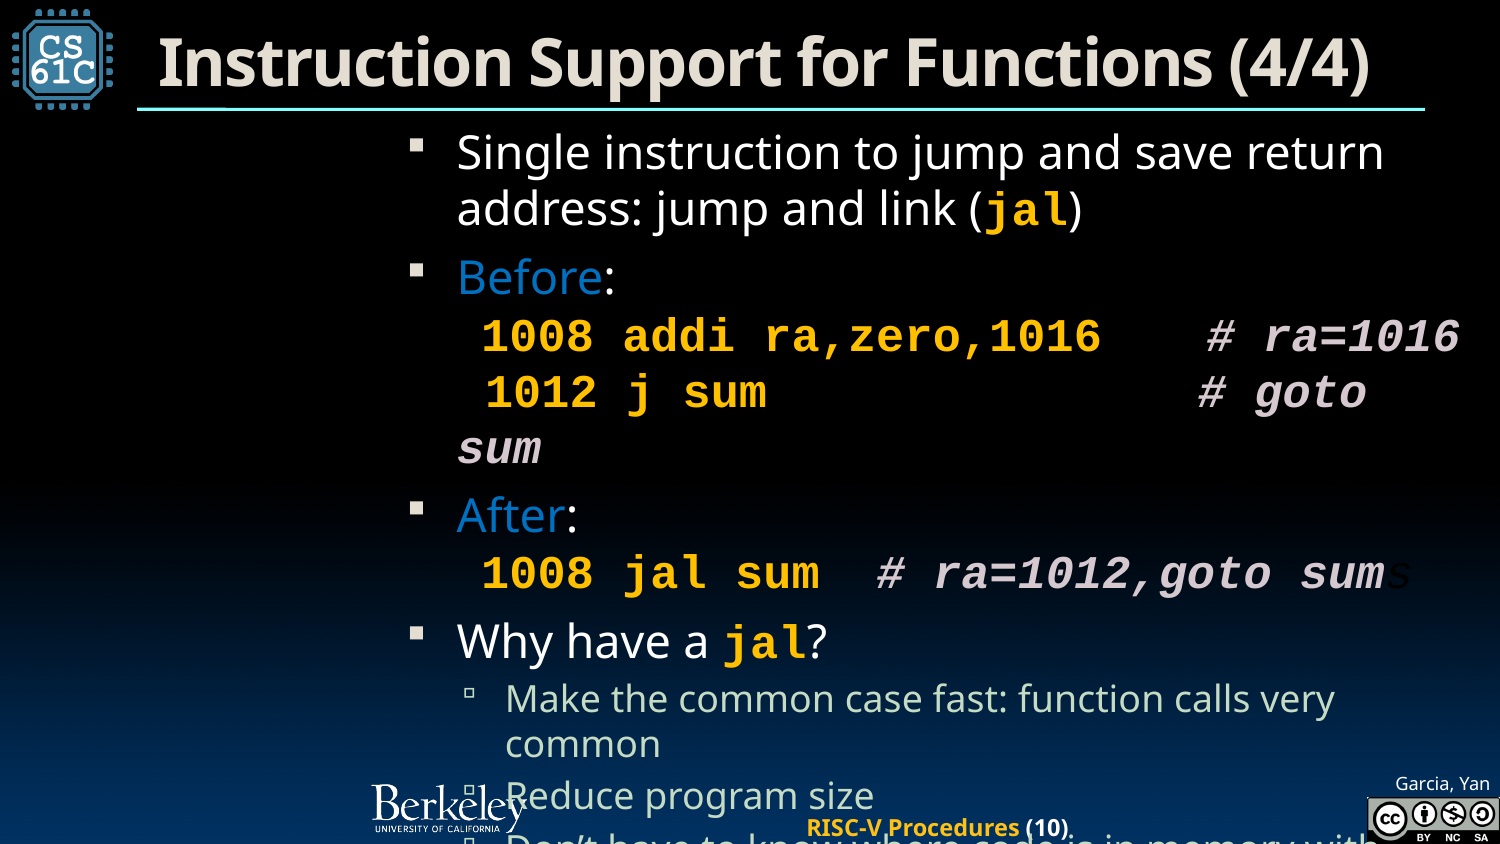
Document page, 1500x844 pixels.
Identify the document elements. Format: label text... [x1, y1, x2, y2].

list Single instruction to jump and save return address: jump and link (jal) Before: 1008 addi ra,zero,1016 # ra=1016 1012 j sum # goto sum After: 1008 jal sum # ra=1012,goto sums Why have a jal? Make the common case fast: function calls very common Reduce program size Don’t have to know where code is in memory with jal! [374, 111, 1488, 773]
picture [0, 0, 1500, 844]
title Instruction Support for Functions (4/4) [137, 9, 1430, 104]
